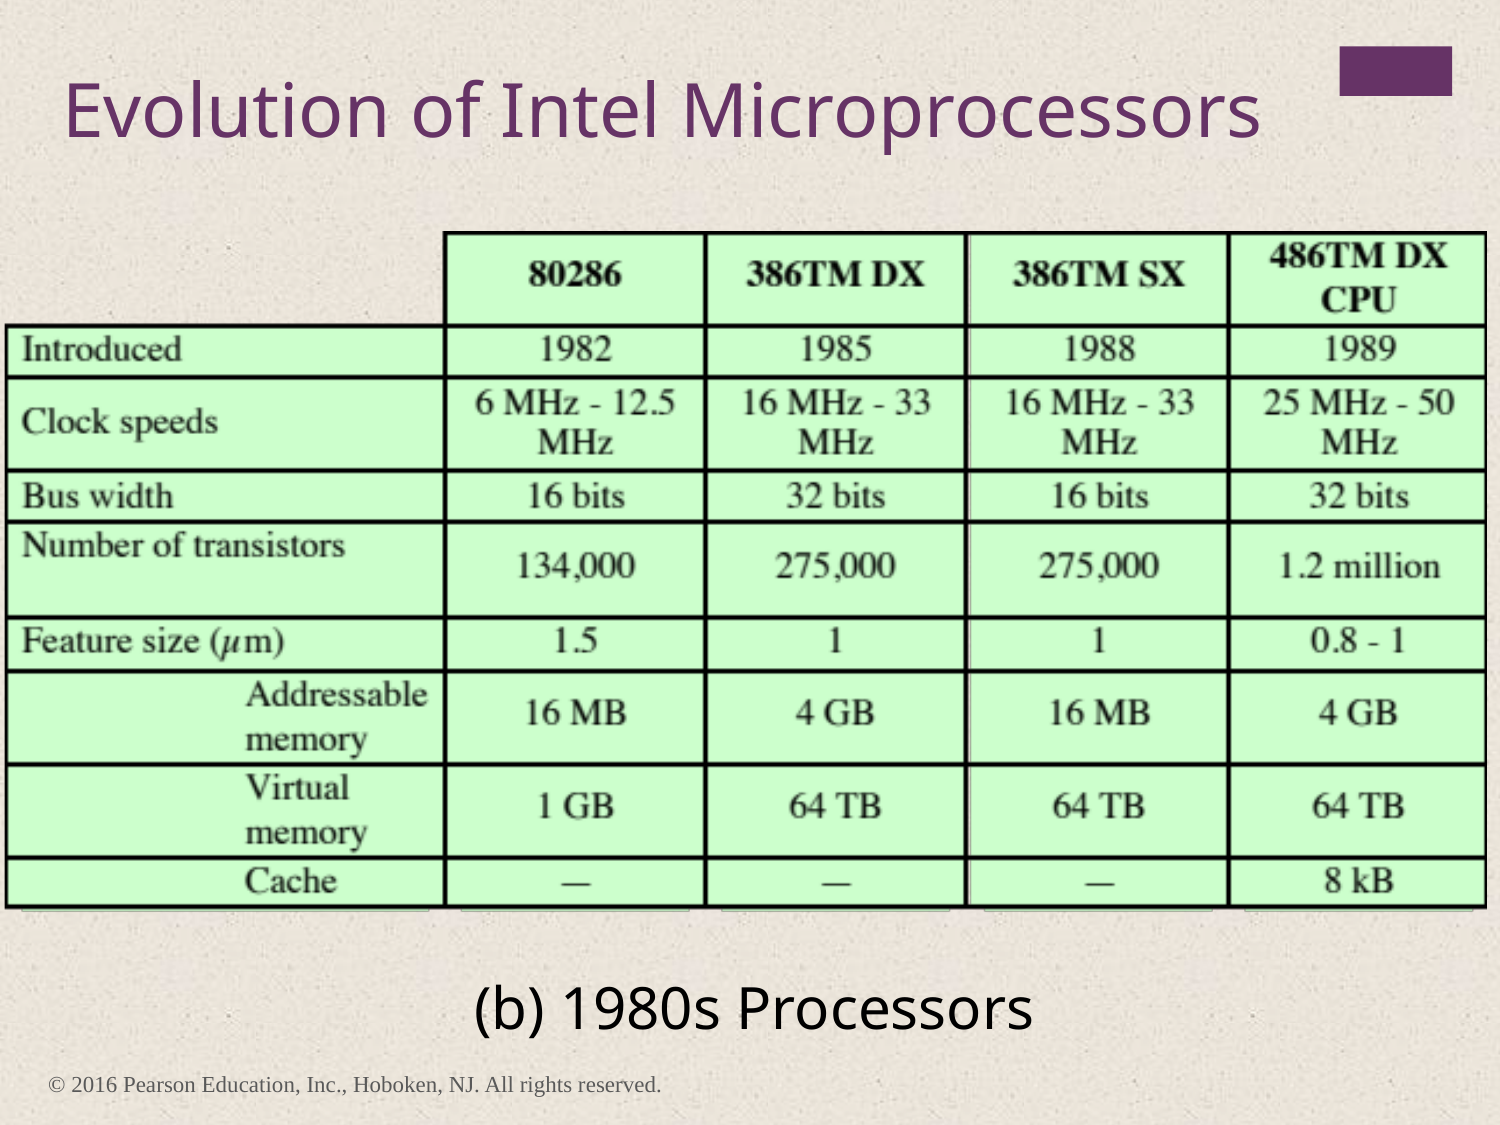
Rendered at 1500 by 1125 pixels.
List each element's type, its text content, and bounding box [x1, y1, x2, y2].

text_box (b) 1980s Processors [348, 1004, 1176, 1049]
title Evolution of Intel Microprocessors [0, 54, 1325, 218]
footer © 2016 Pearson Education, Inc., Hoboken, NJ. All rights reserved. [0, 0, 1500, 1125]
picture [4, 231, 1488, 992]
footer © 2016 Pearson Education, Inc., Hoboken, NJ. All rights reserved. [33, 1053, 1038, 1114]
